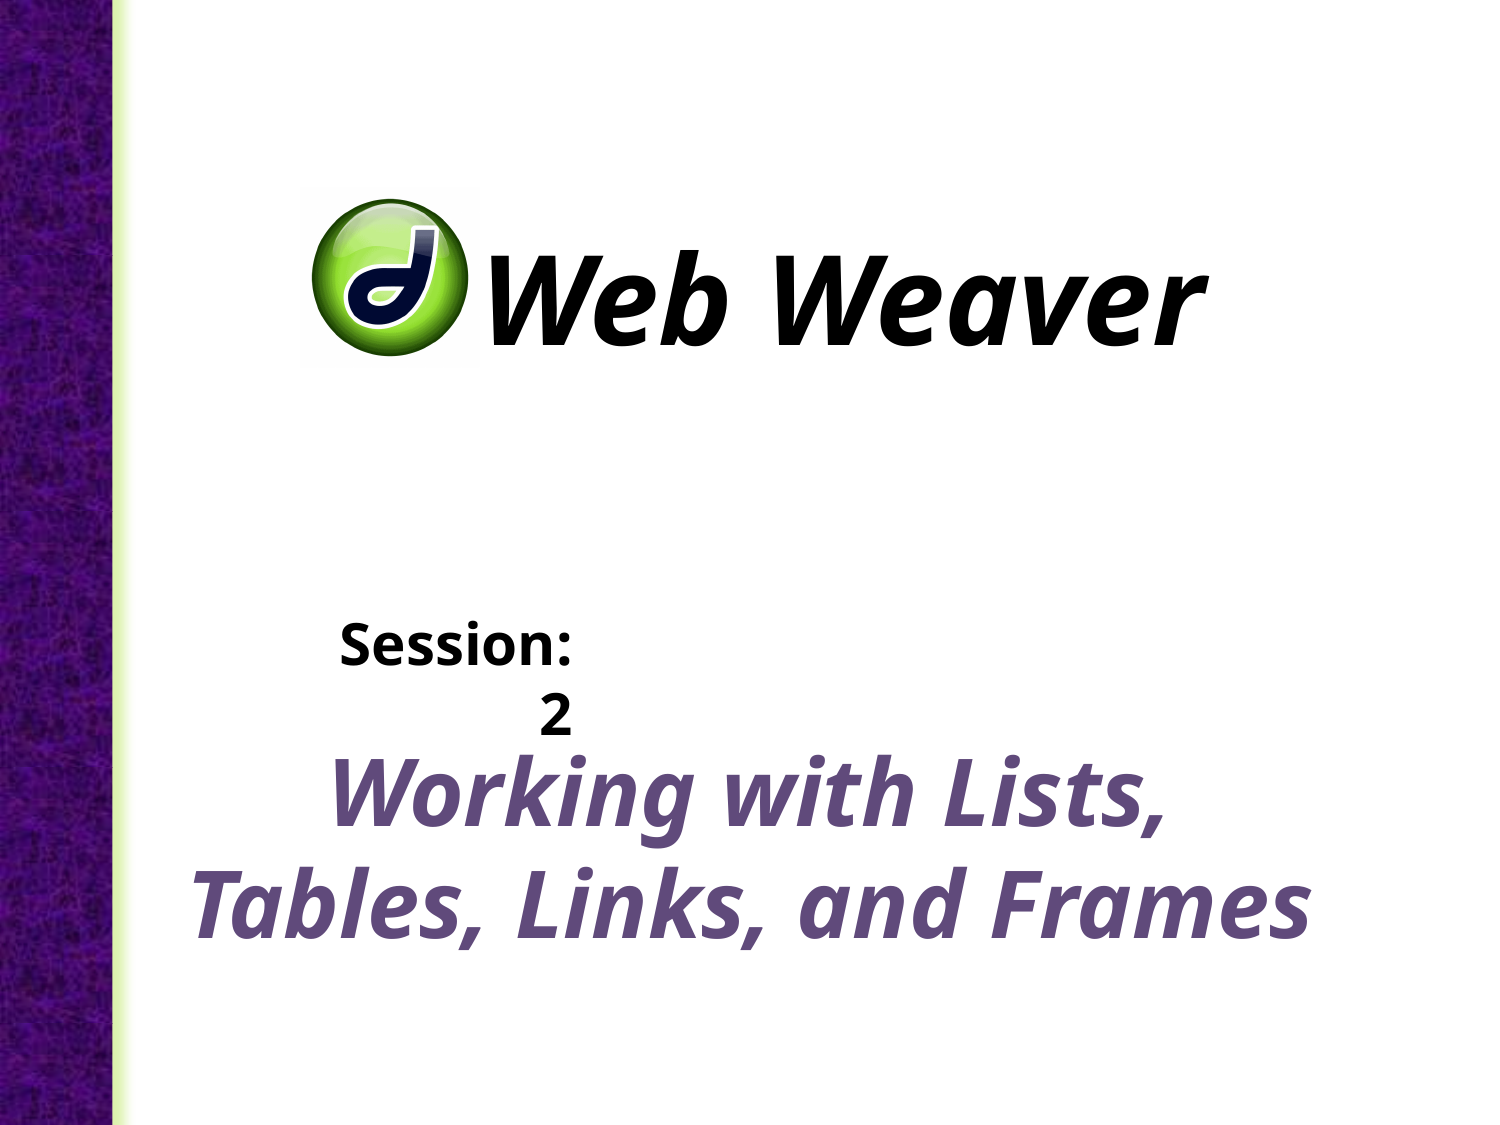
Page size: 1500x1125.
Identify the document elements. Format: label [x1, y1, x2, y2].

picture [0, 0, 113, 1125]
picture [300, 187, 480, 368]
